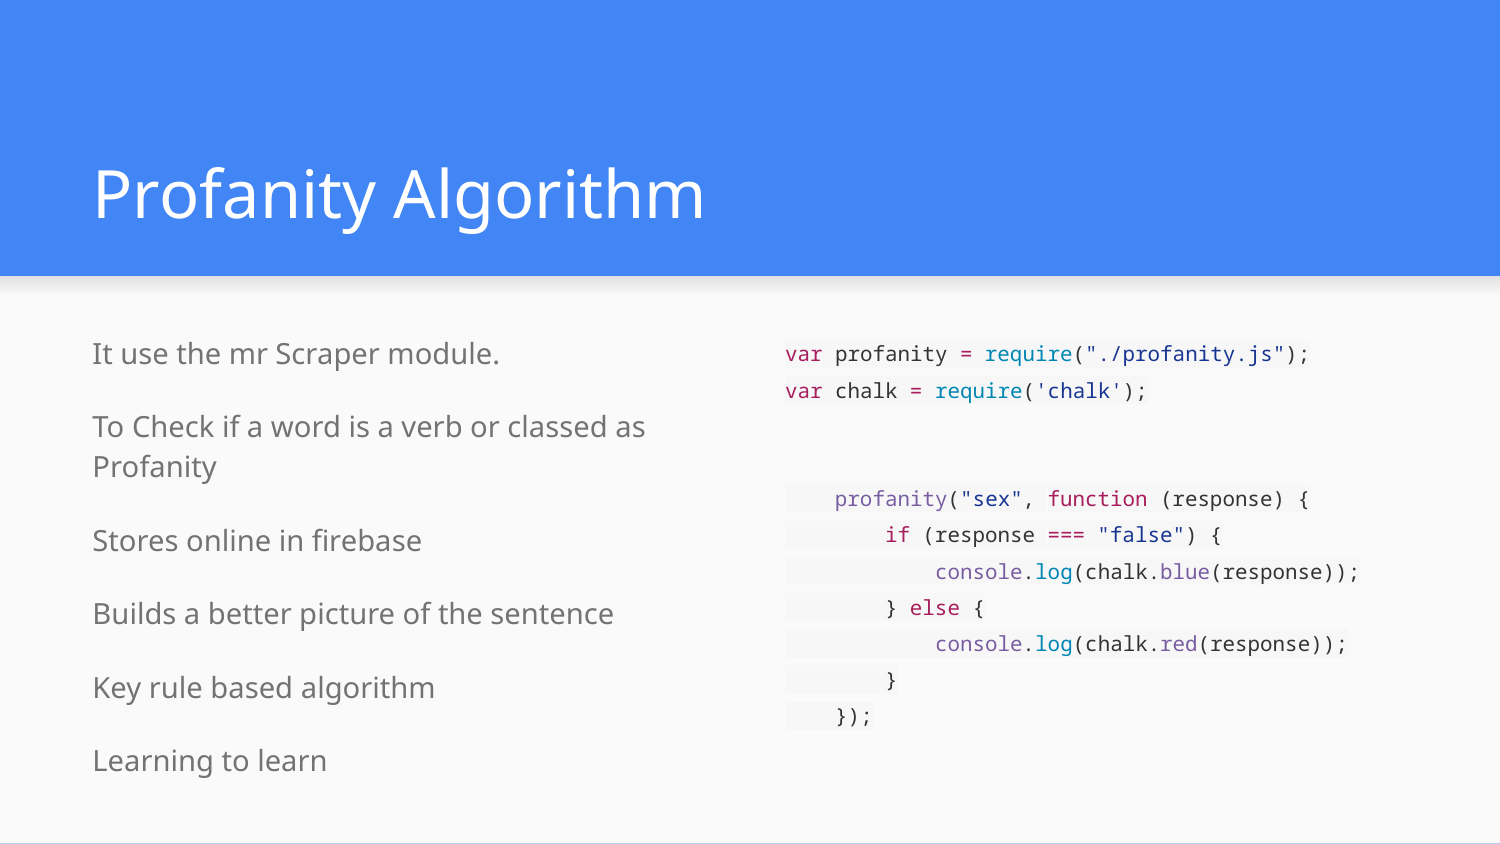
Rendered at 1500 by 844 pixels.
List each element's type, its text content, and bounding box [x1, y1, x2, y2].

list var profanity = require("./profanity.js"); var chalk = require('chalk'); profanity("sex", function (response) { if (response === "false") { console.log(chalk.blue(response)); } else { console.log(chalk.red(response)); } }); [770, 314, 1427, 760]
title Profanity Algorithm [77, 121, 1427, 248]
list It use the mr Scraper module. To Check if a word is a verb or classed as Profanity Stores online in firebase Builds a better picture of the sentence Key rule based algorithm Learning to learn [77, 314, 734, 760]
